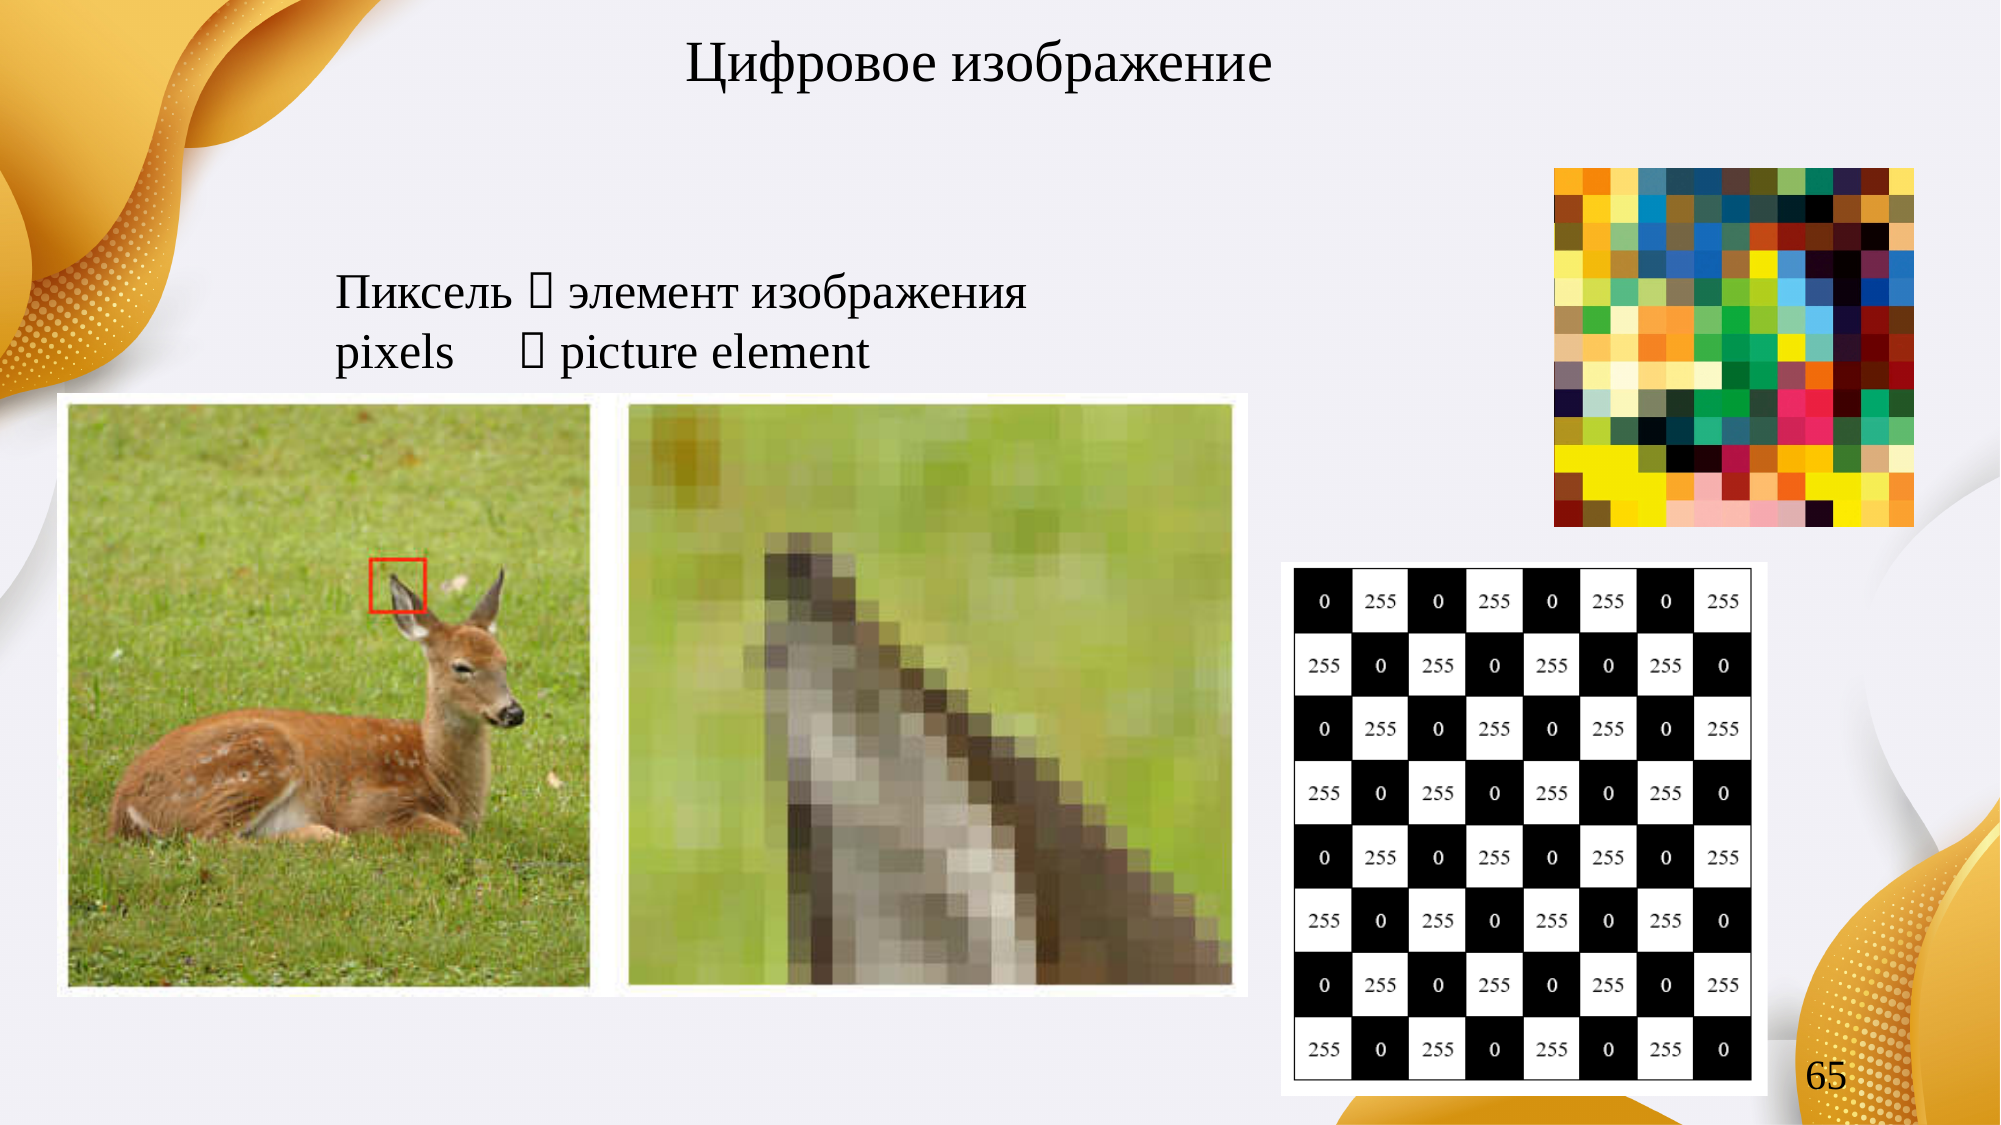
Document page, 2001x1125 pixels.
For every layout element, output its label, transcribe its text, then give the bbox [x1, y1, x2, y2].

title Цифровое изображение [116, 13, 1842, 112]
text_box Пиксель  элемент изображения pixels  picture element [320, 250, 1142, 386]
picture [0, 0, 2000, 1125]
slide_number 65 [1412, 1042, 1863, 1103]
